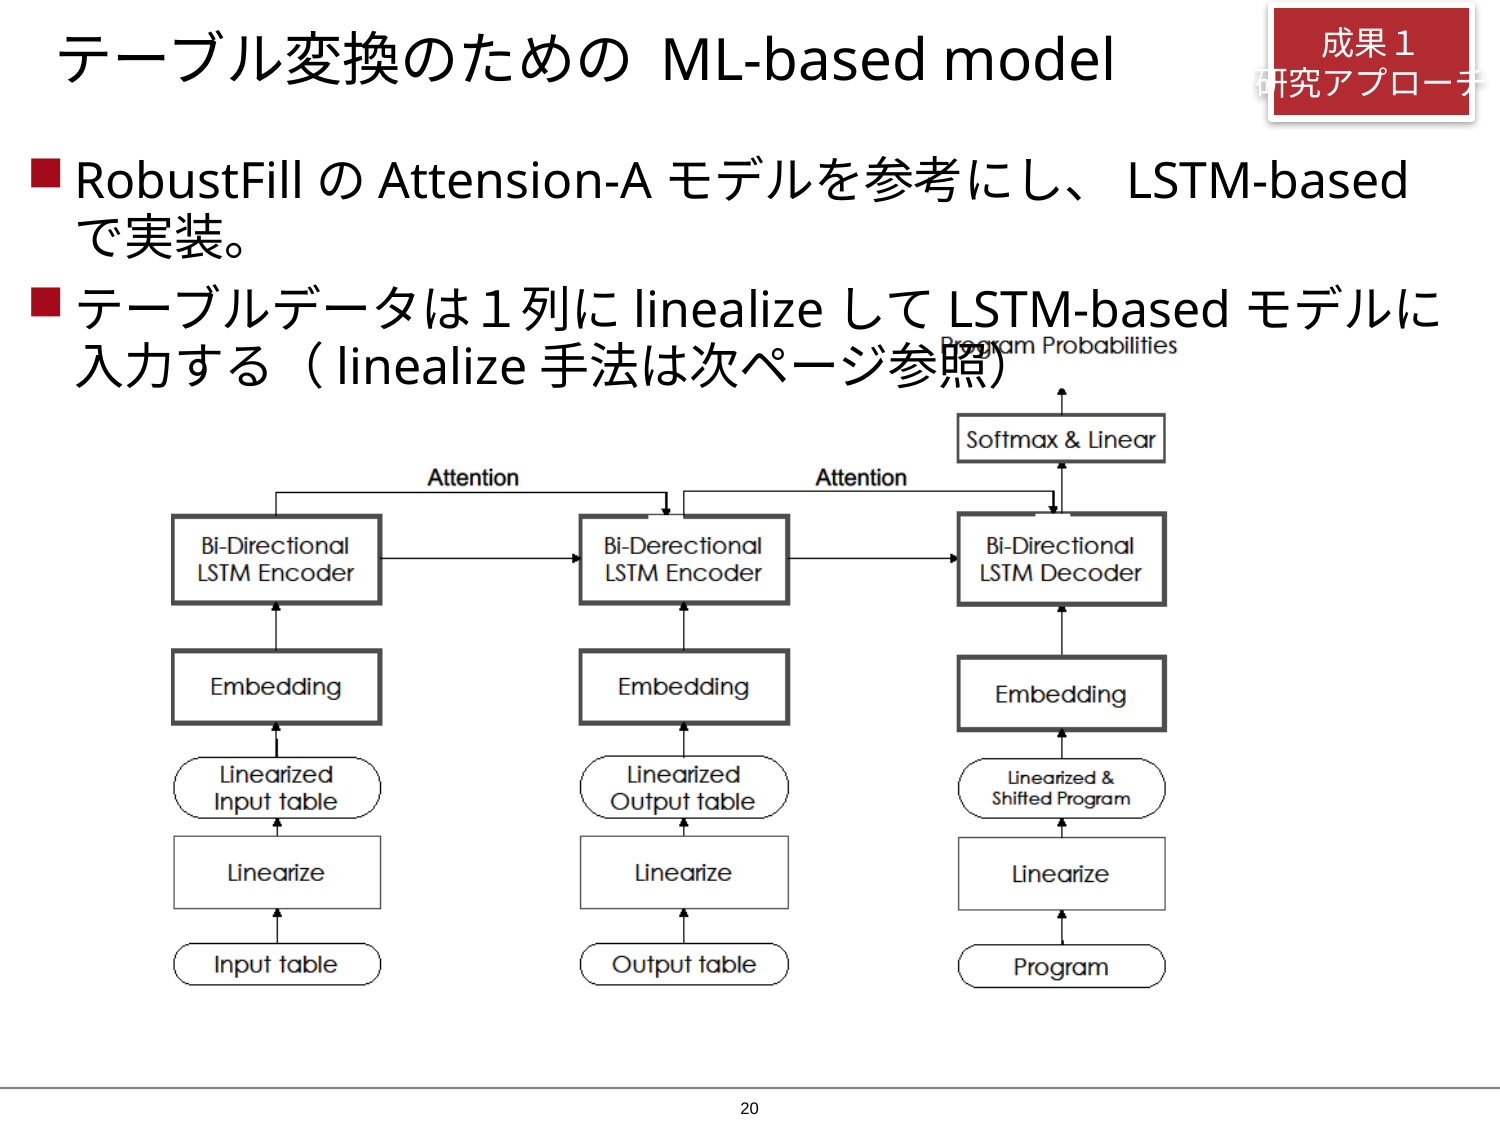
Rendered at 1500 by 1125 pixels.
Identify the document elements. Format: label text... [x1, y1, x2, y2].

title テーブル変換のための ML-based model [27, 0, 1271, 114]
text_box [170, 302, 1194, 996]
text_box 成果１ 研究アプローチ [1268, 2, 1475, 122]
slide_number 19 [705, 1091, 794, 1125]
list RobustFillのAttension-Aモデルを参考にし、LSTM-based で実装。 テーブルデータは１列にlinealizeしてLSTM-basedモデルに入力する（linealize手法は次ページ参照） [26, 152, 1469, 360]
